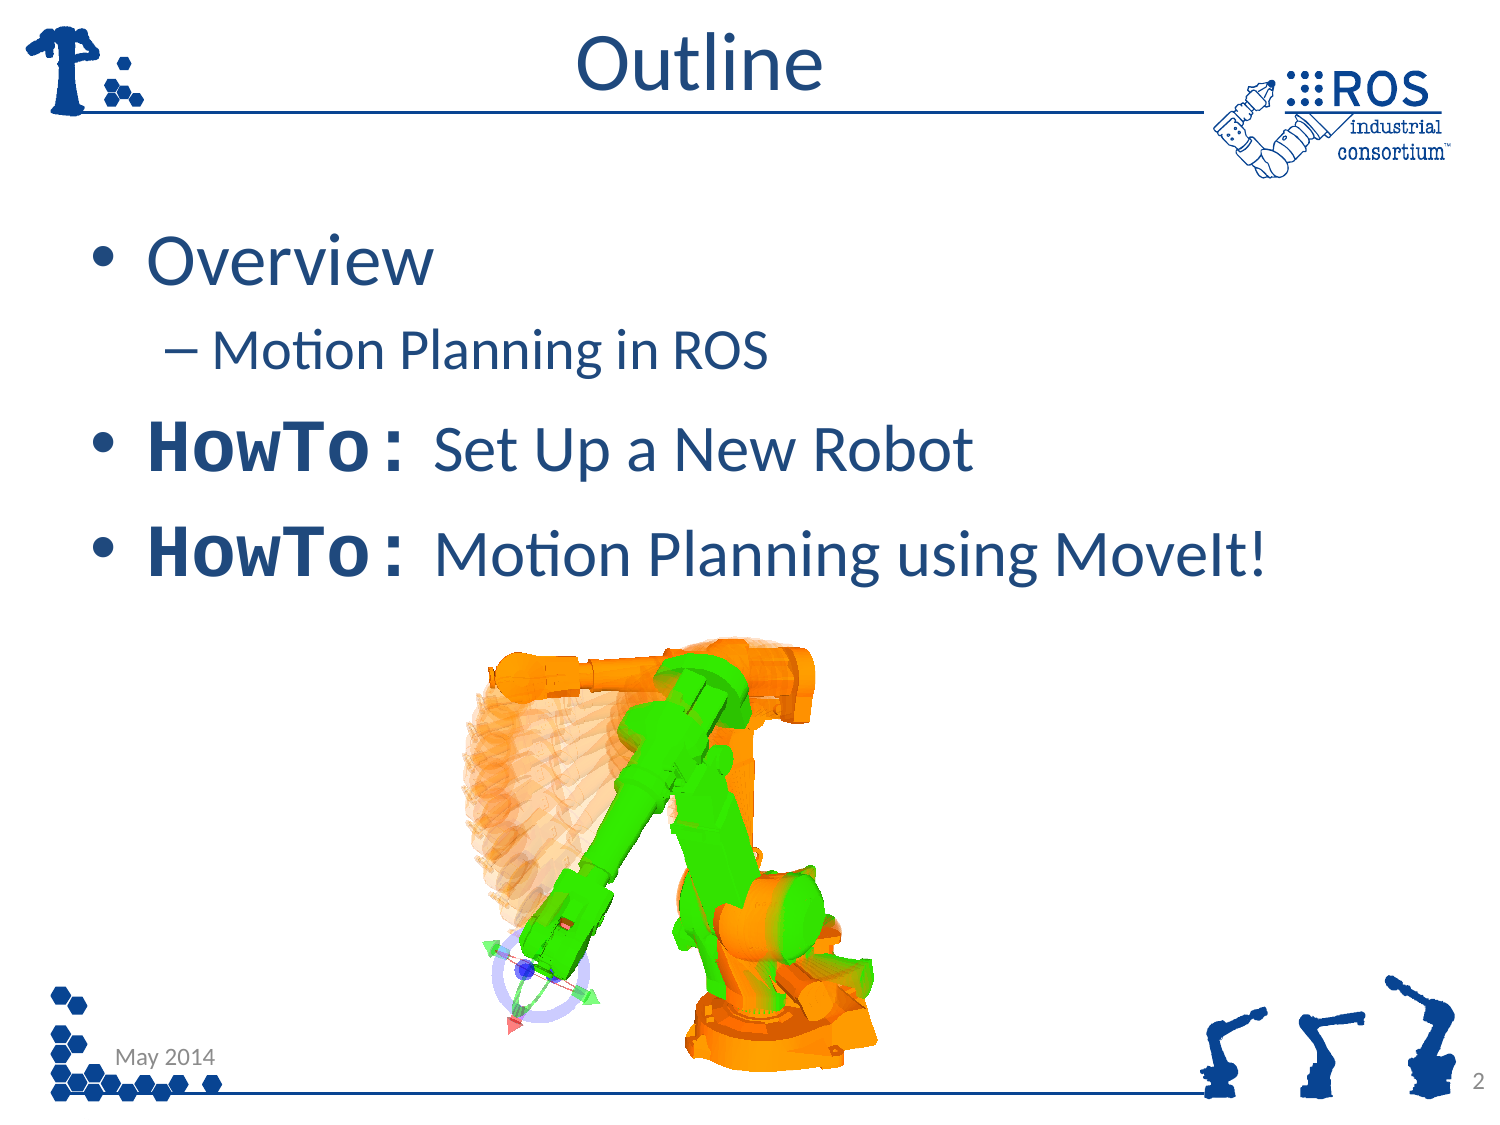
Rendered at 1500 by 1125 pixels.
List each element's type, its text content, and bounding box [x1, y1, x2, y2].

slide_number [99, 1025, 388, 1085]
title Outline [150, 0, 1250, 113]
picture [449, 624, 889, 1084]
slide_number 2 [1149, 1050, 1500, 1110]
list Overview Motion Planning in ROS HowTo: Set Up a New Robot HowTo: Motion Planning using MoveIt! [75, 202, 1425, 945]
